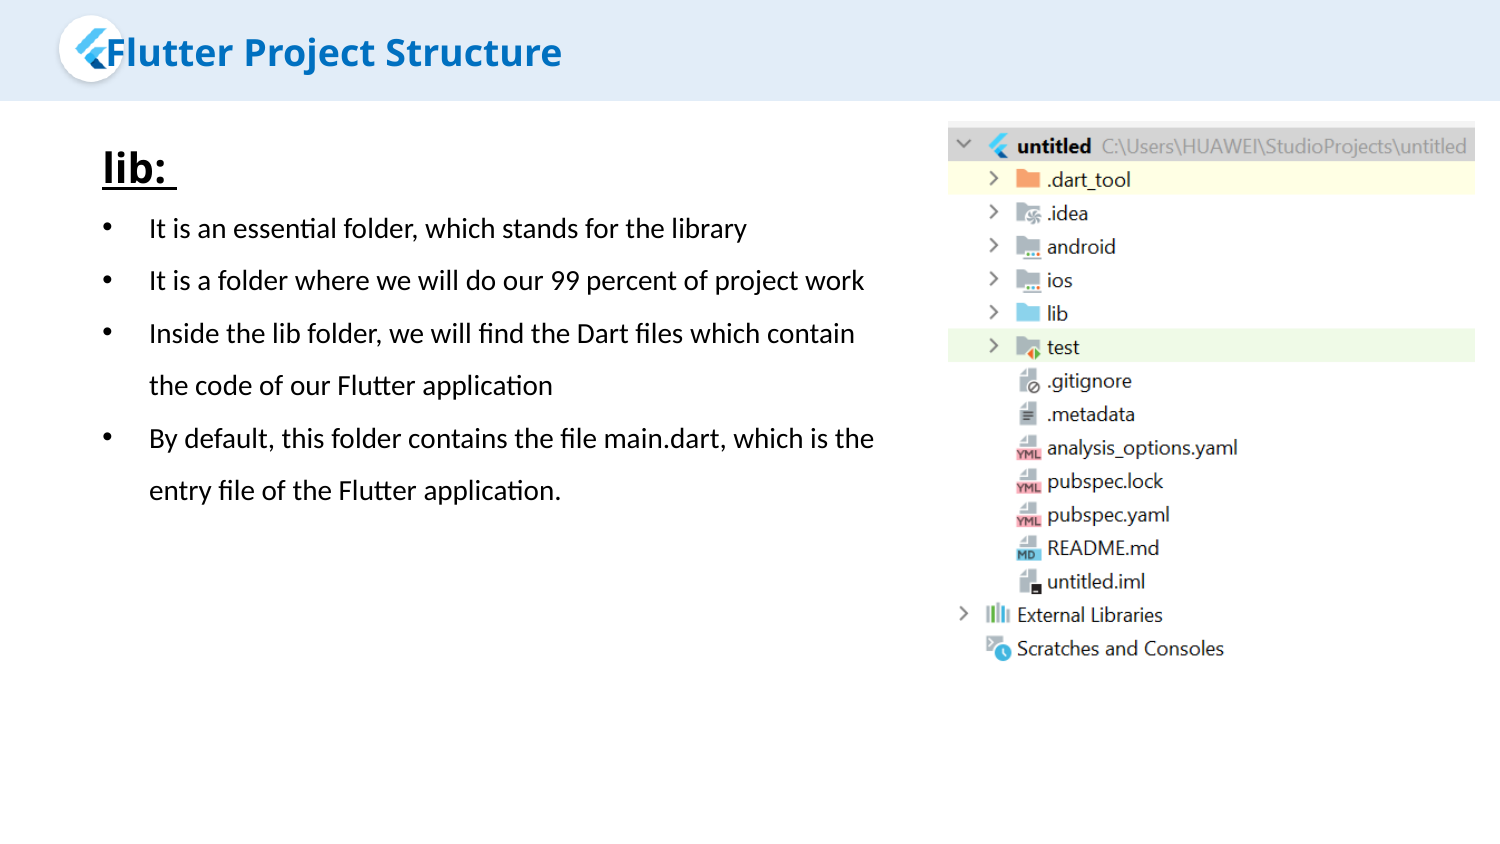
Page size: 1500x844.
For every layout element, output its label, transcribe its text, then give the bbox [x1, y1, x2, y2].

text_box lib: It is an essential folder, which stands for the library It is a folder where we will do our 99 percent of project work Inside the lib folder, we will find the Dart files which contain the code of our Flutter application By default, this folder contains the file main.dart, which is the entry file of the Flutter application. [87, 134, 913, 567]
text_box Flutter Project Structure [90, 21, 588, 82]
picture [0, 0, 1500, 844]
